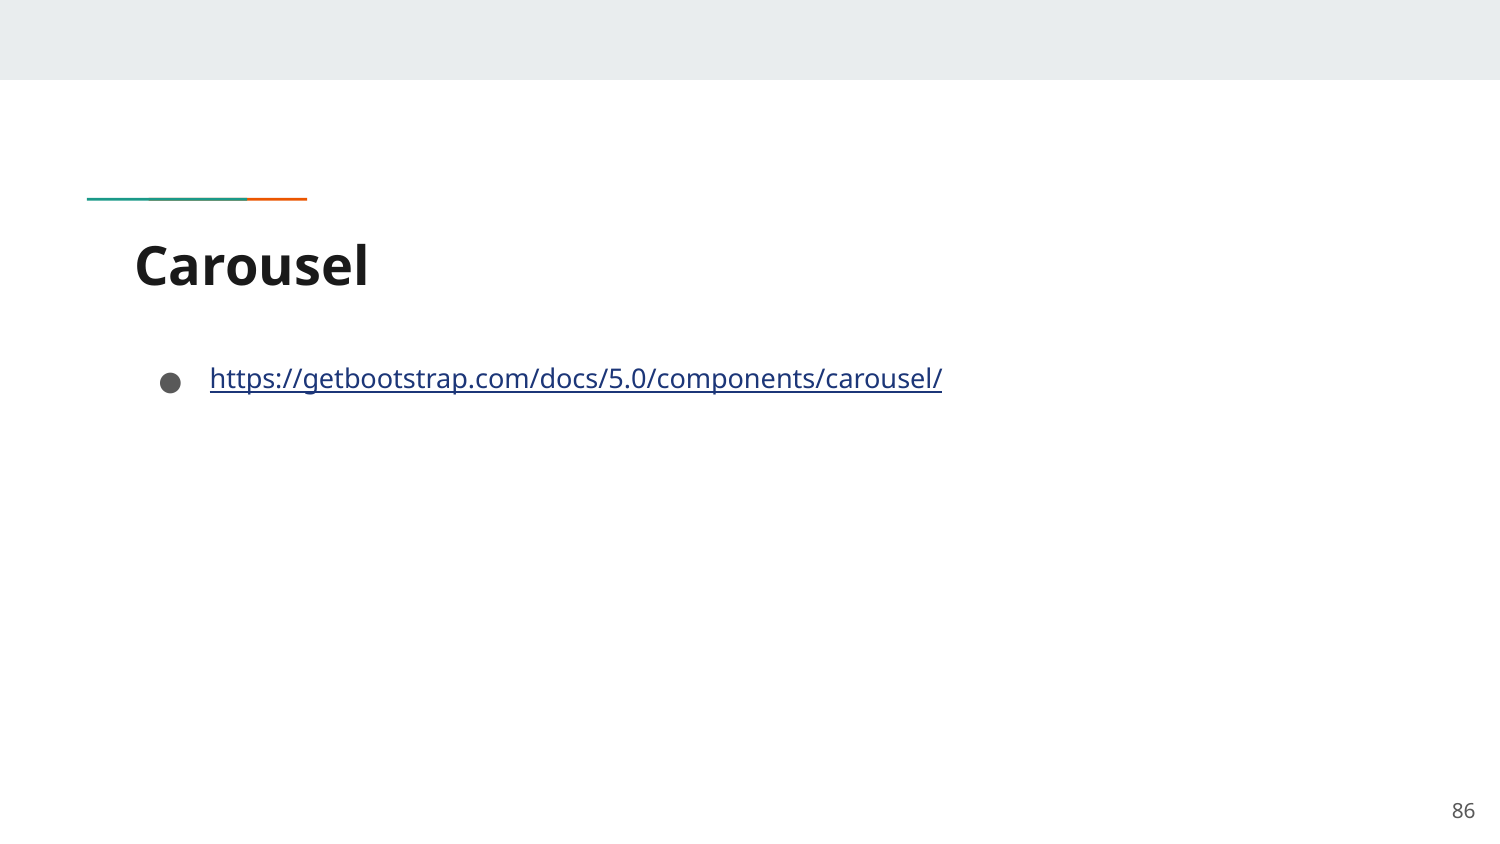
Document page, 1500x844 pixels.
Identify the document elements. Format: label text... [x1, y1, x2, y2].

title Carousel [119, 216, 1381, 305]
list https://getbootstrap.com/docs/5.0/components/carousel/ [119, 341, 1381, 712]
slide_number ‹#› [1400, 779, 1491, 844]
